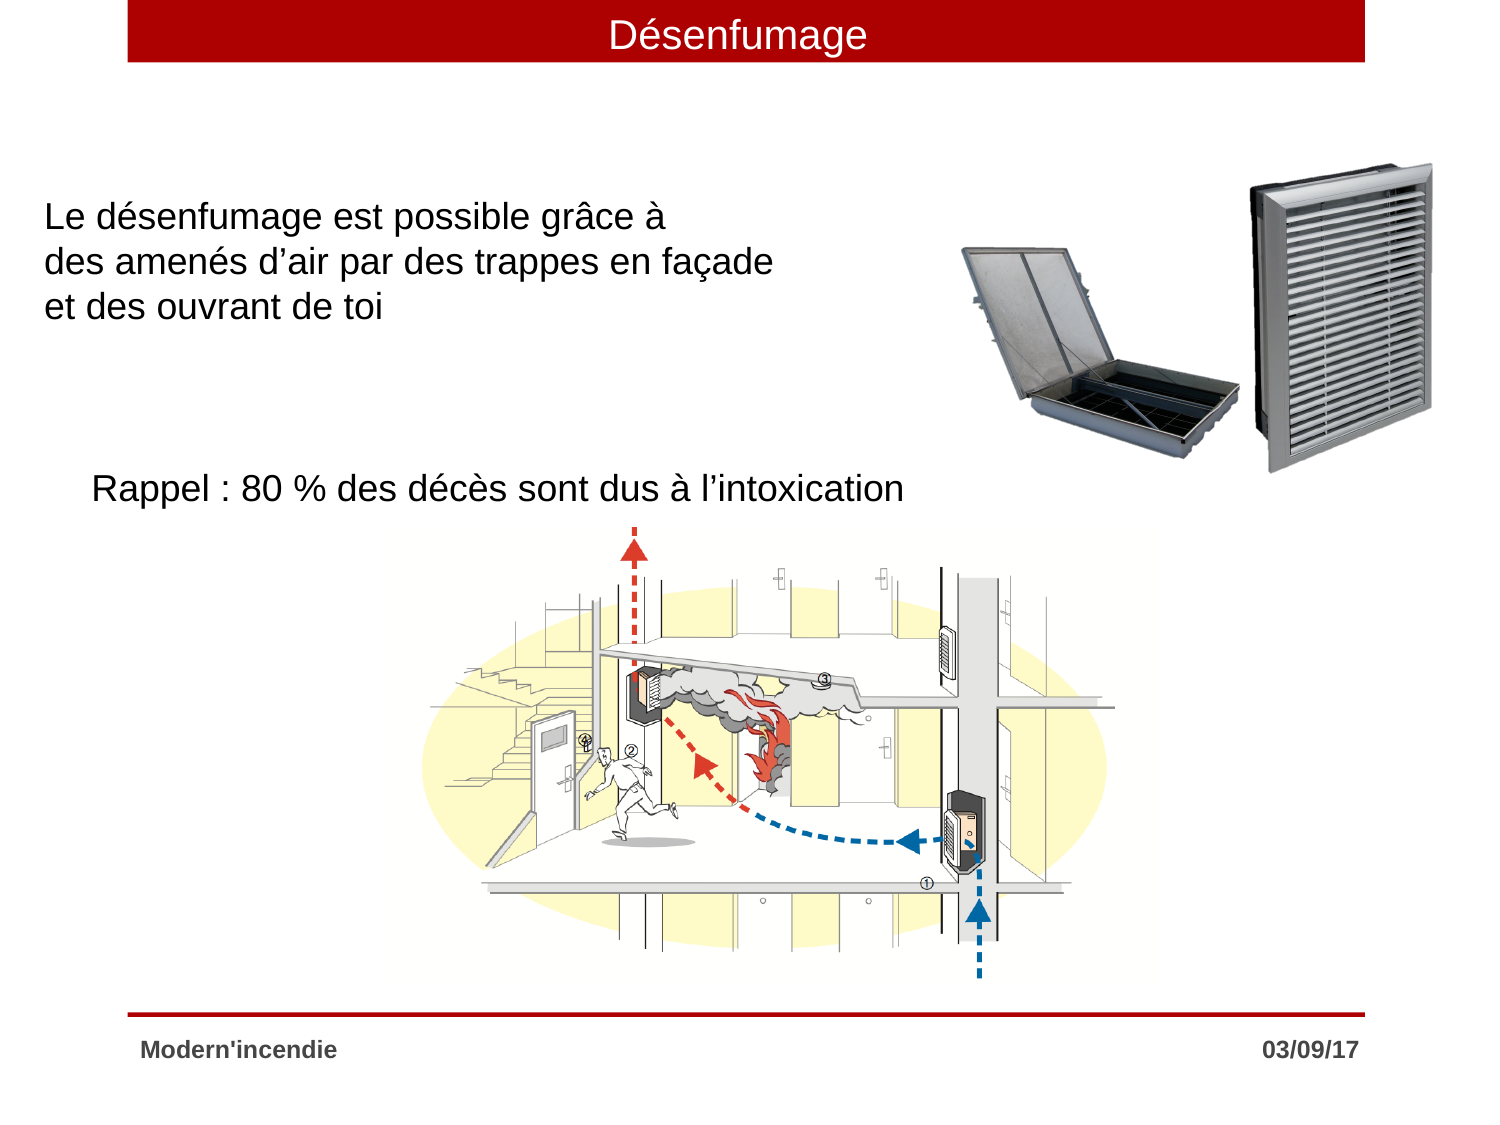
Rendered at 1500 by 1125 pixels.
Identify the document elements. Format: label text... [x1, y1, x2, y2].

picture [382, 526, 1159, 986]
text_box Rappel : 80 % des décès sont dus à l’intoxication [76, 456, 930, 561]
picture [1245, 160, 1436, 477]
text_box [148, 0, 1340, 67]
footer Modern'incendie [125, 1018, 925, 1079]
text_box Le désenfumage est possible grâce à des amenés d’air par des trappes en façade et des ouvrant de toi [29, 184, 821, 335]
picture [949, 242, 1241, 467]
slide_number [1025, 1018, 1375, 1079]
text_box Désenfumage [242, 0, 1247, 65]
